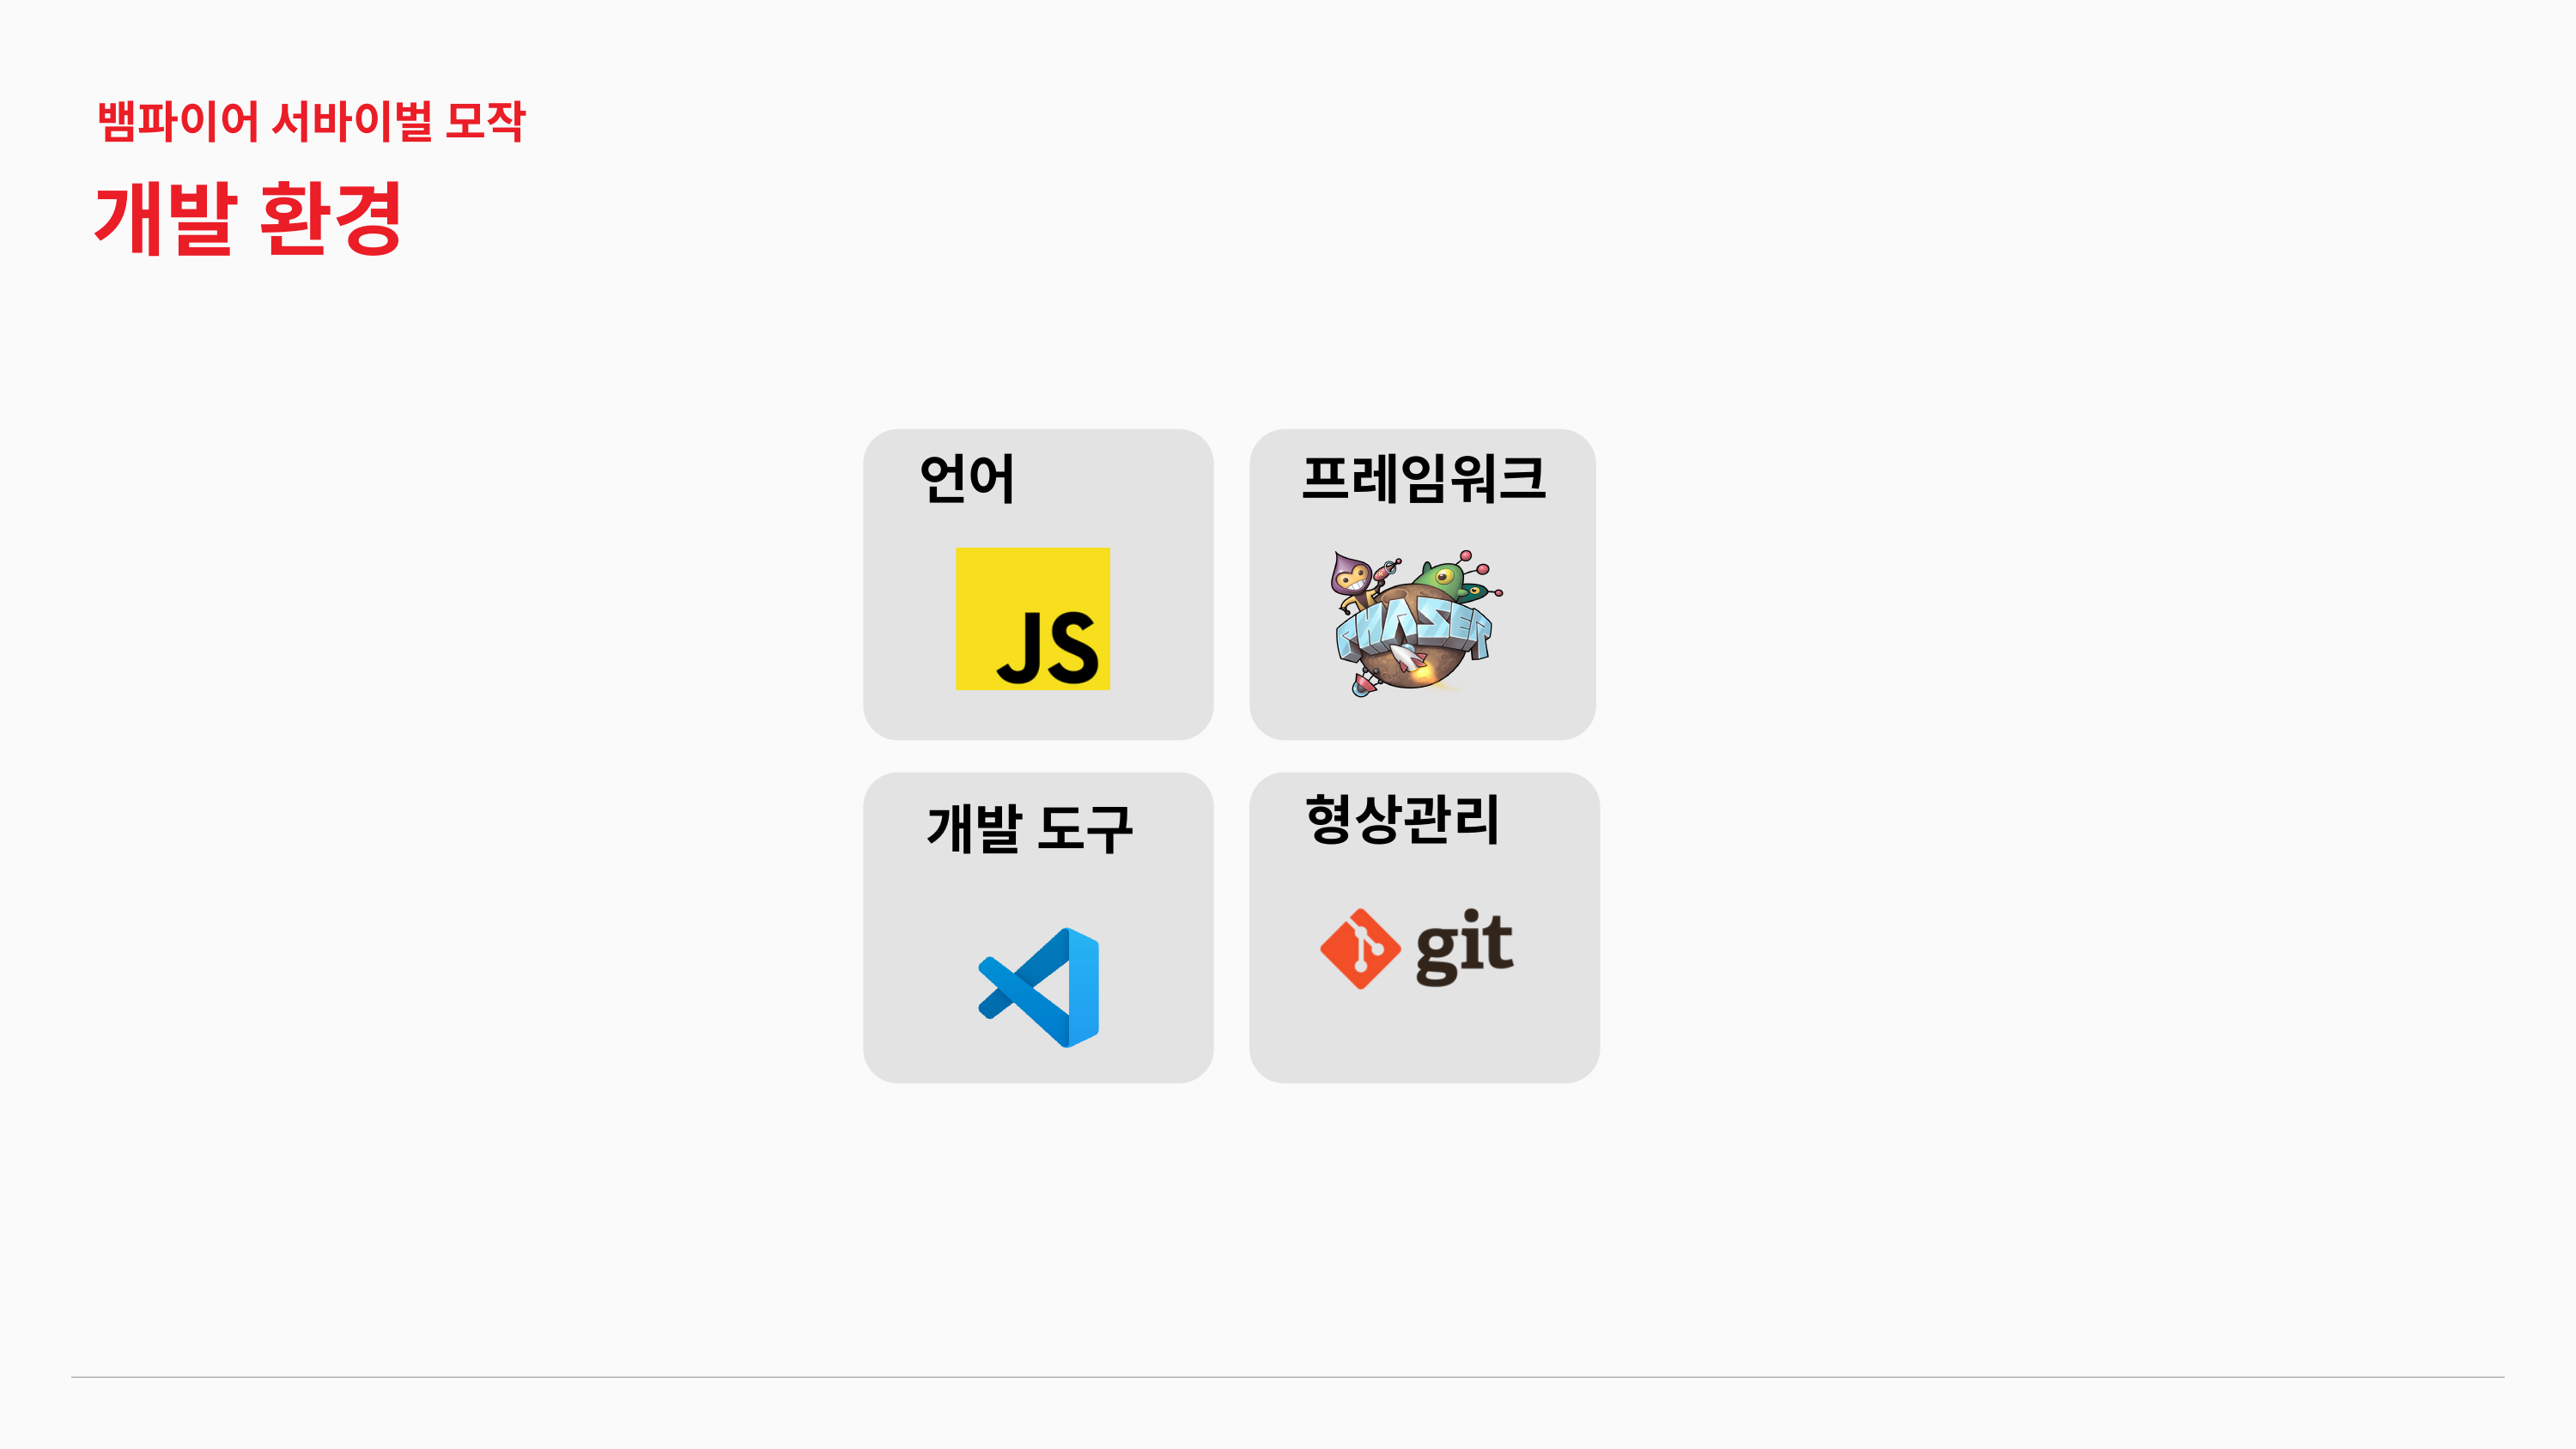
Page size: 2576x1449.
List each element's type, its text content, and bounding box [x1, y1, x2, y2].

text_box 뱀파이어 서바이벌 모작 [96, 85, 534, 149]
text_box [1249, 772, 1601, 1084]
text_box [863, 428, 1214, 741]
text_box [863, 772, 1214, 1084]
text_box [1249, 428, 1597, 741]
text_box 개발 환경 [92, 152, 411, 265]
